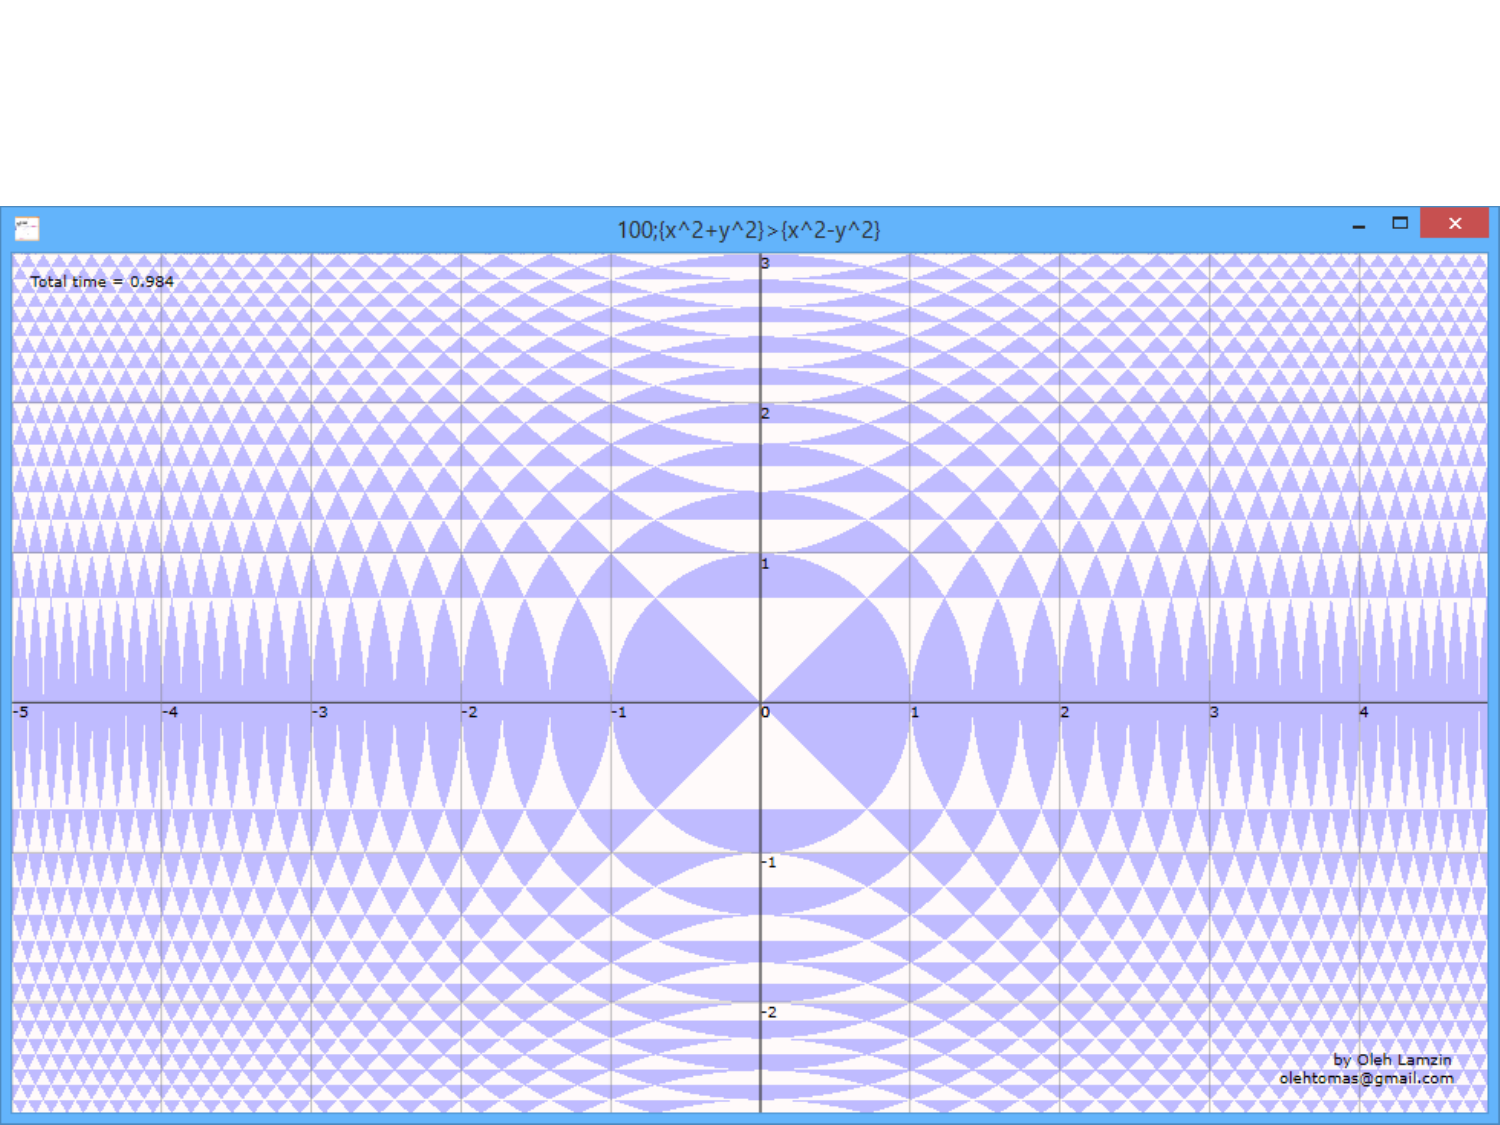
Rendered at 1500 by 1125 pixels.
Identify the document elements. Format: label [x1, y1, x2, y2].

picture [0, 206, 1500, 1125]
